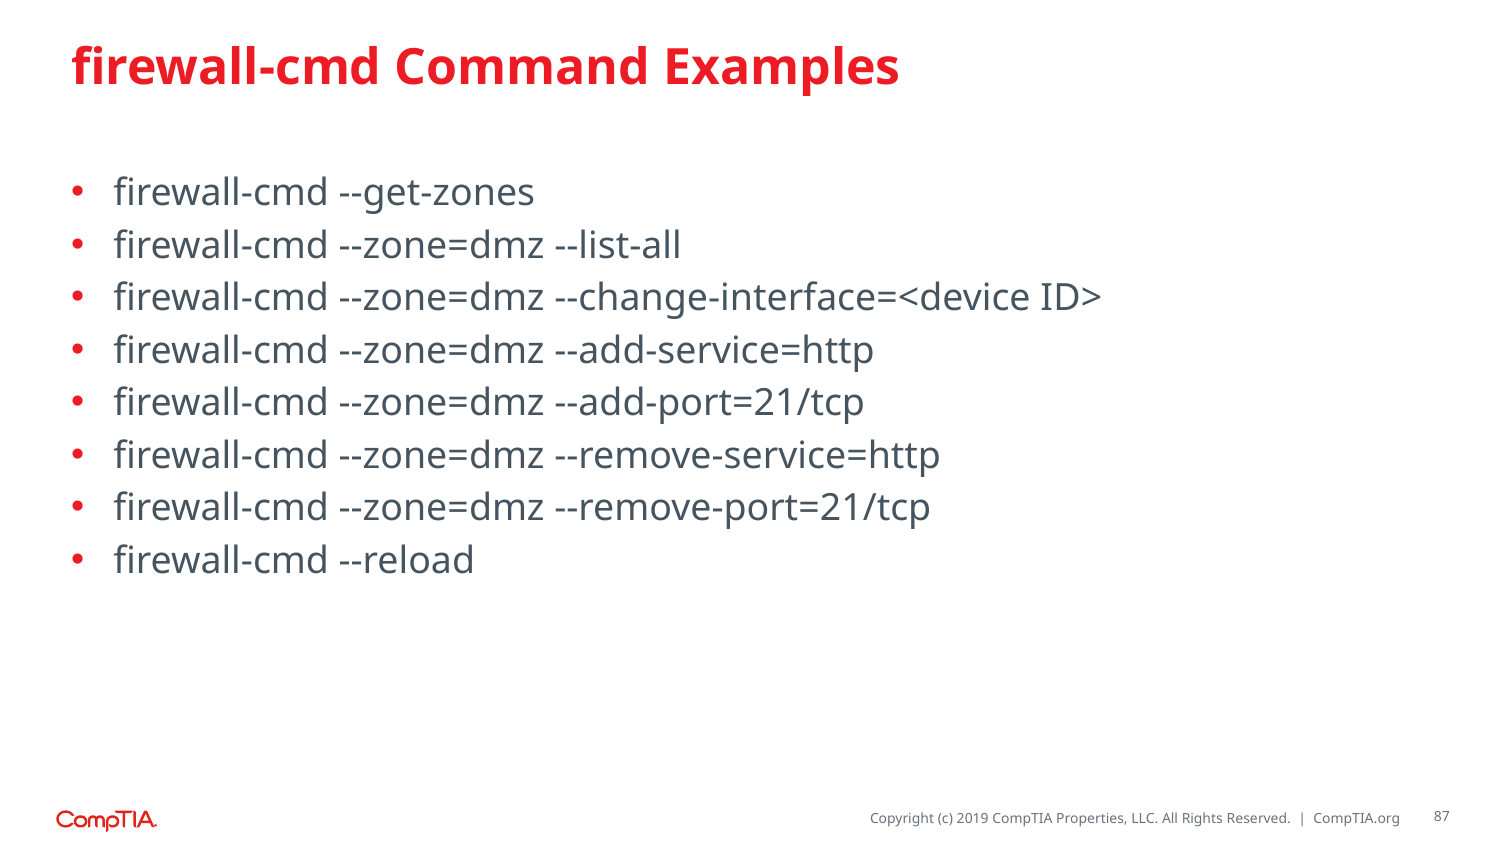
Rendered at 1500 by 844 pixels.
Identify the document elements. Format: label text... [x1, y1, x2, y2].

slide_number 87 [1407, 800, 1450, 835]
list firewall-cmd --get-zones firewall-cmd --zone=dmz --list-all firewall-cmd --zone=dmz --change-interface=<device ID> firewall-cmd --zone=dmz --add-service=http firewall-cmd --zone=dmz --add-port=21/tcp firewall-cmd --zone=dmz --remove-service=http firewall-cmd --zone=dmz --remove-port=21/tcp firewall-cmd --reload [56, 160, 1444, 746]
title firewall-cmd Command Examples [56, 12, 1444, 117]
